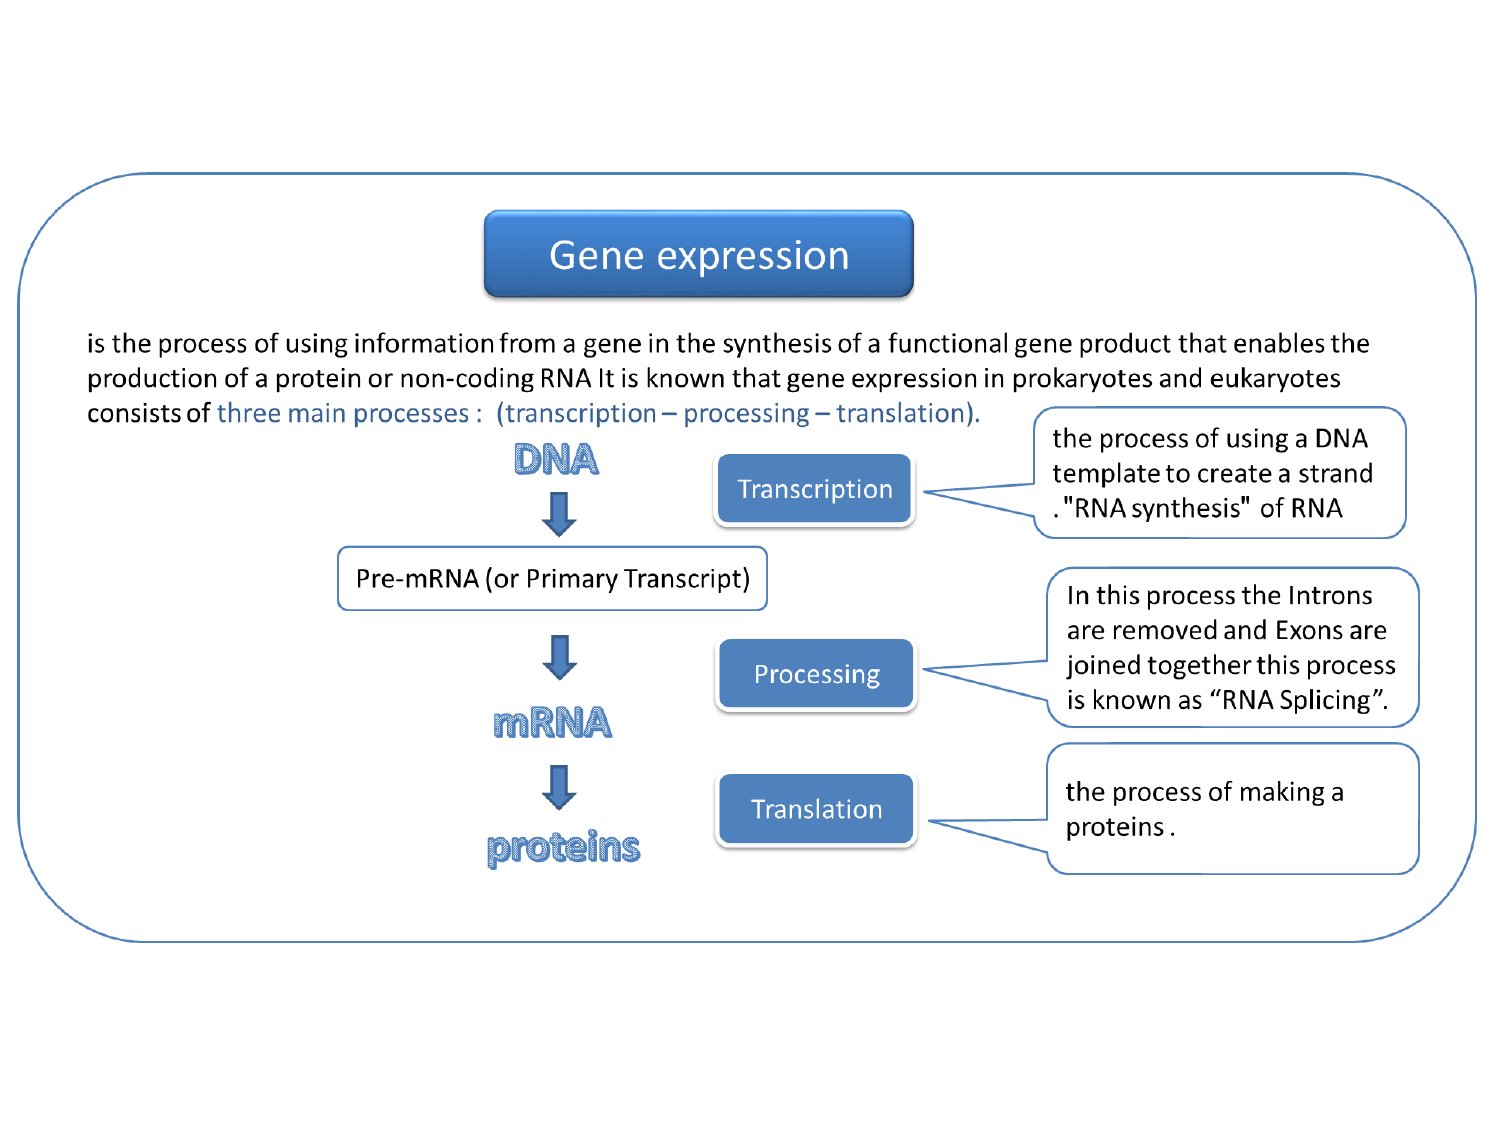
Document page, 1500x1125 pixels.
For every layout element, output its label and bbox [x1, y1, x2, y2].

picture [17, 172, 1477, 943]
